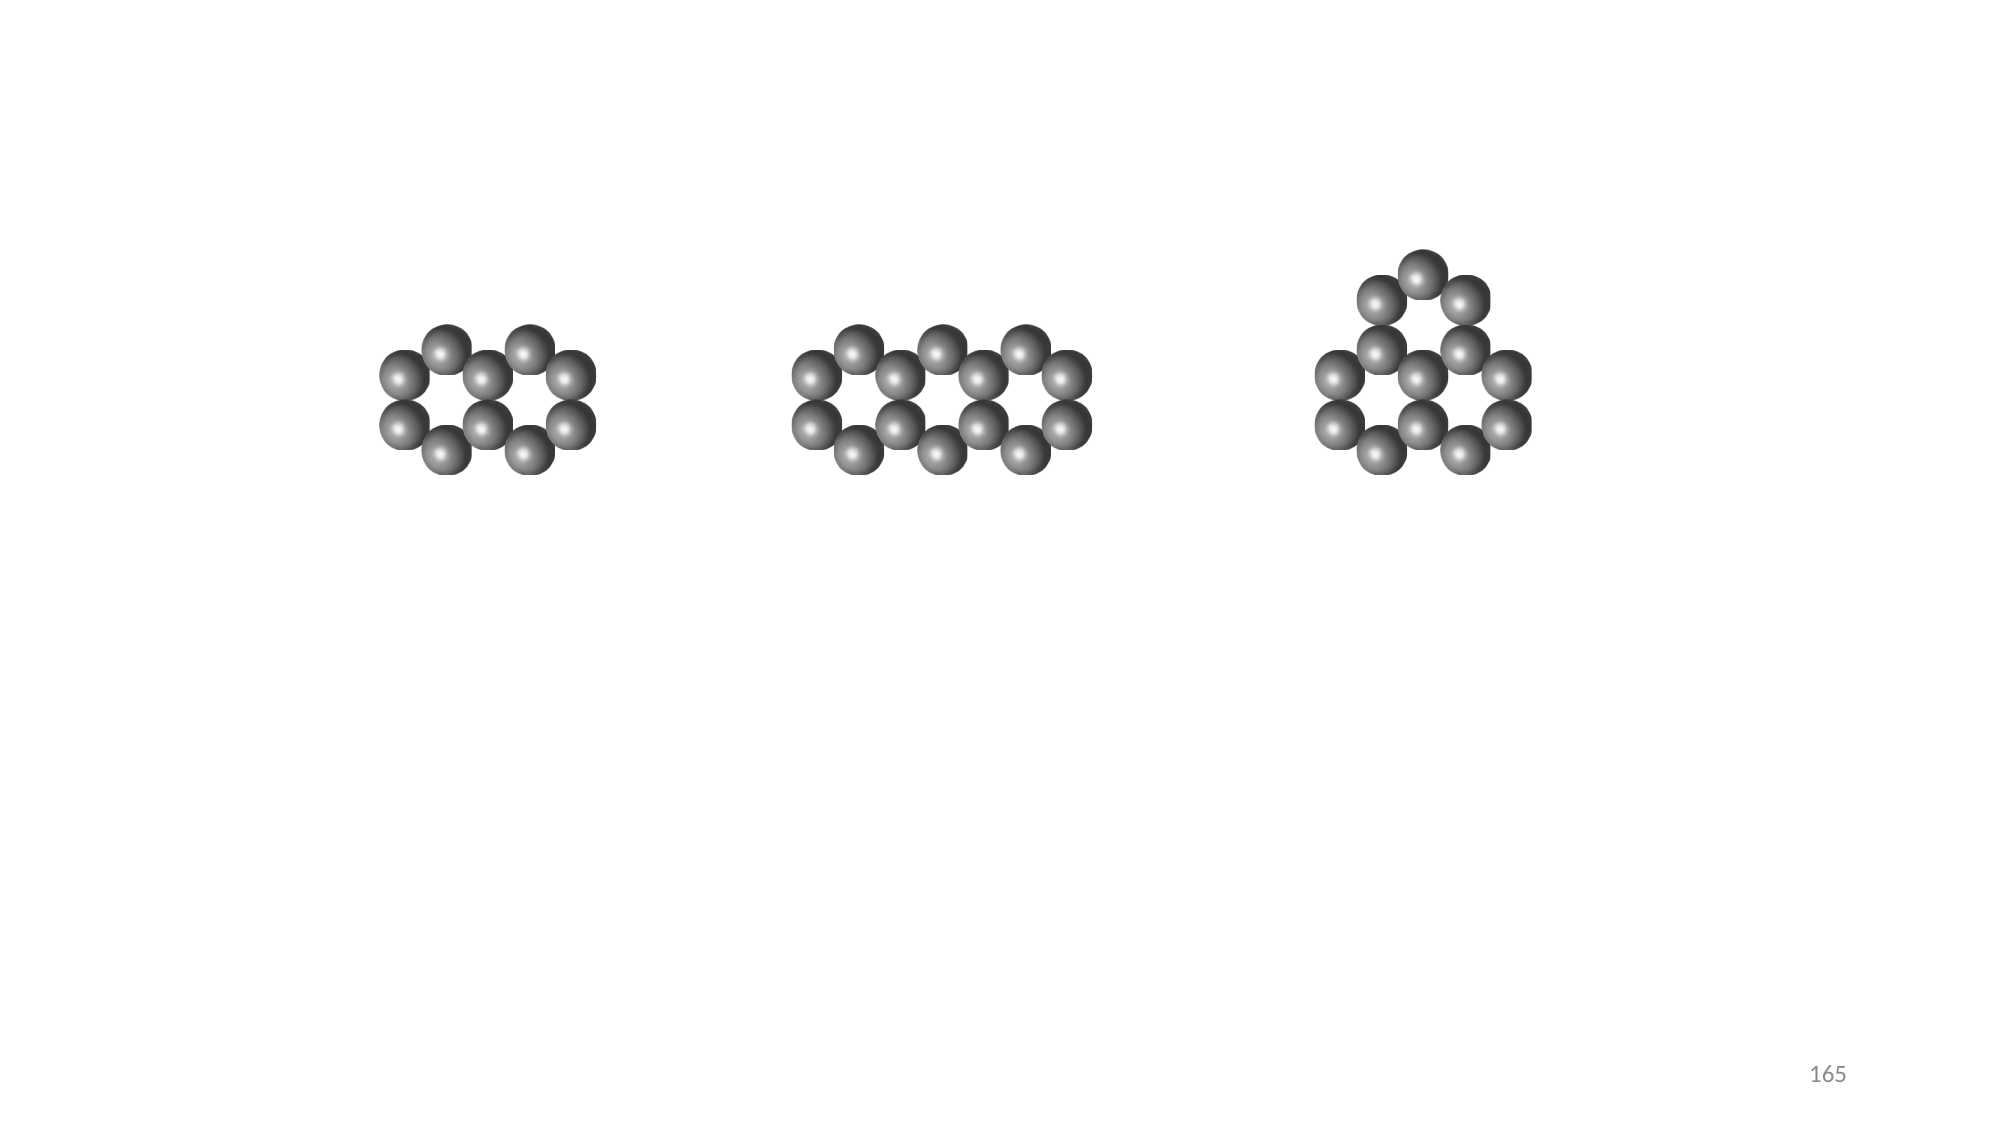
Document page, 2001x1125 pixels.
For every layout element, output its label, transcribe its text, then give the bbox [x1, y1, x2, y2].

picture [1314, 249, 1532, 476]
picture [379, 324, 597, 476]
picture [791, 324, 1093, 476]
slide_number 164 [1412, 1042, 1863, 1103]
